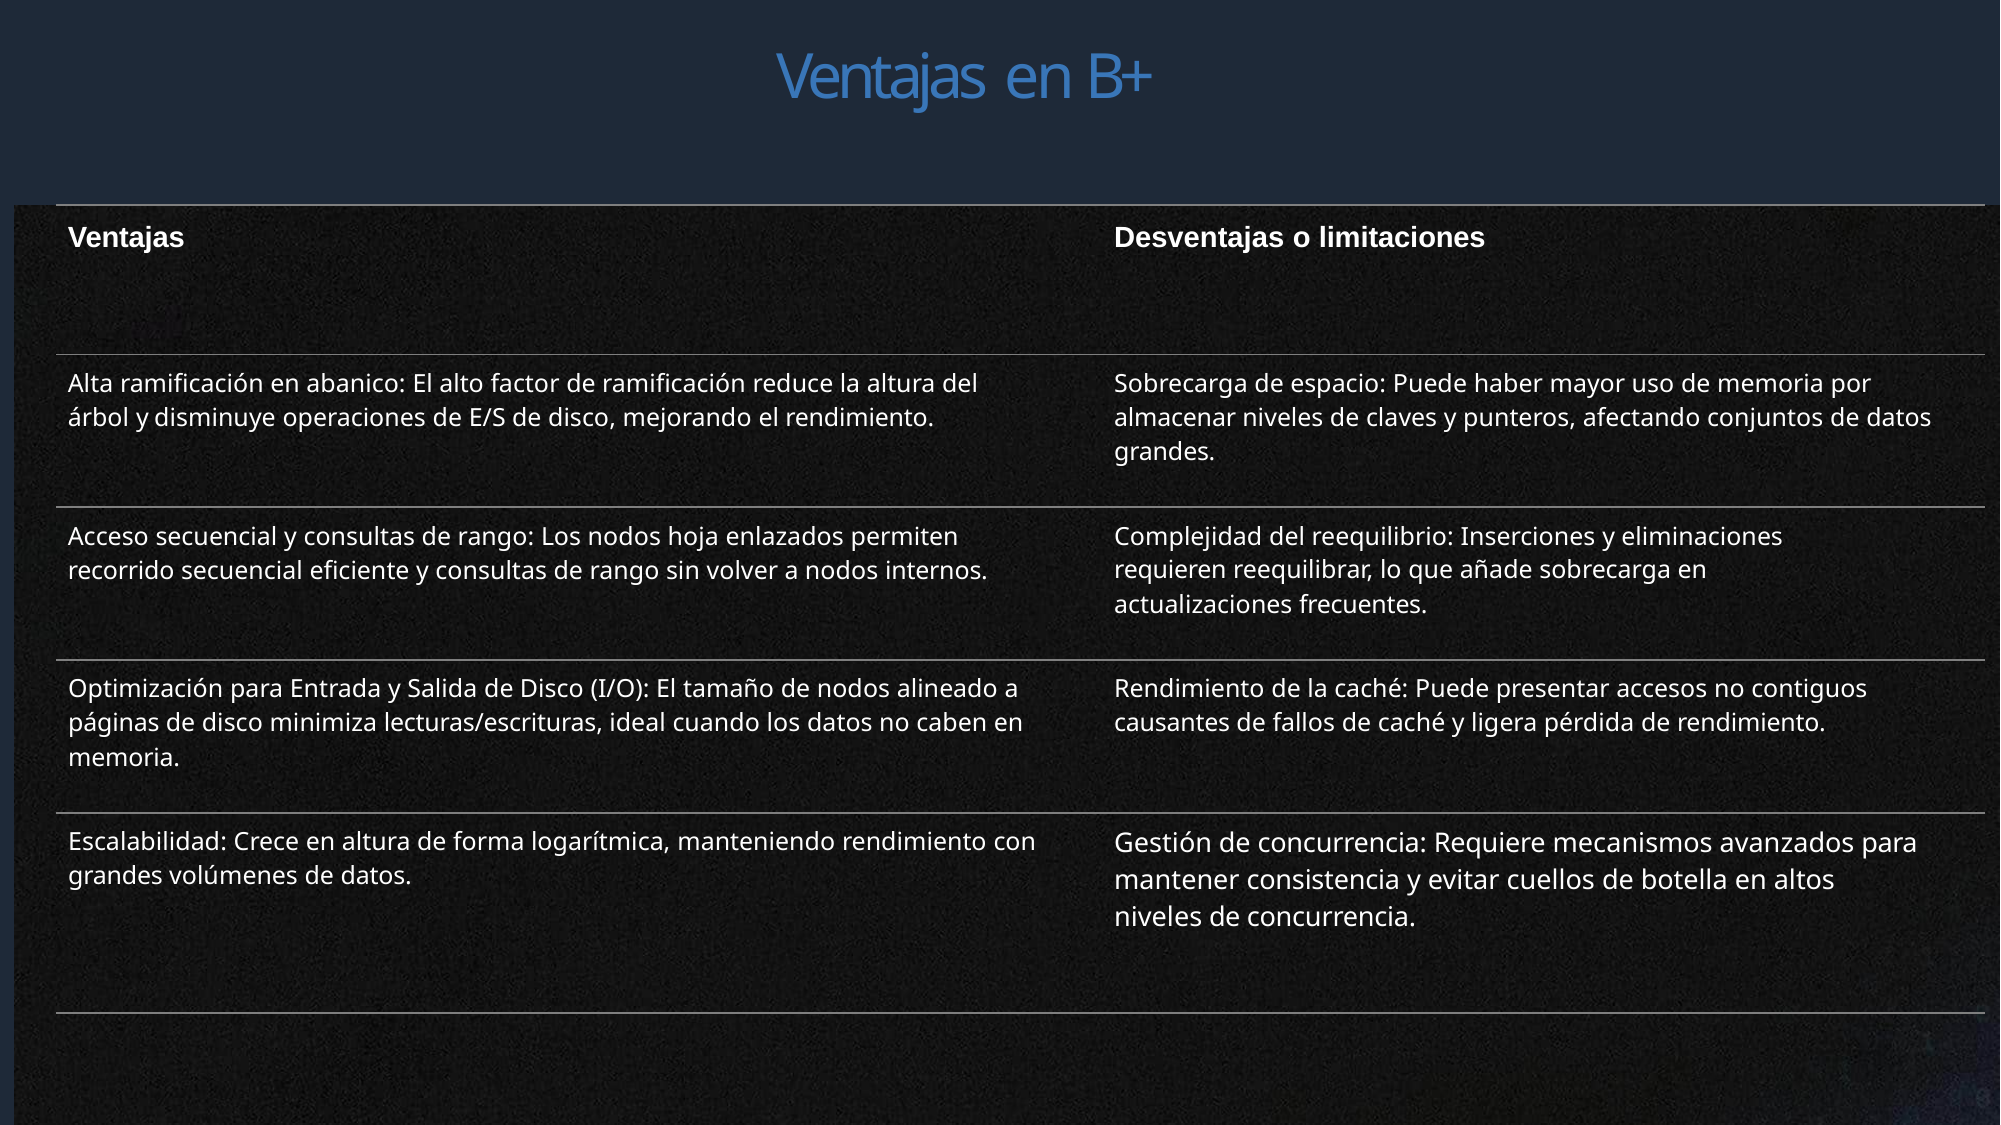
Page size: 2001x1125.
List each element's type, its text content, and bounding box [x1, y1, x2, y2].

title Ventajas en B+ [475, 34, 1525, 201]
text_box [13, 204, 2000, 1125]
text_box [0, 0, 2000, 1125]
